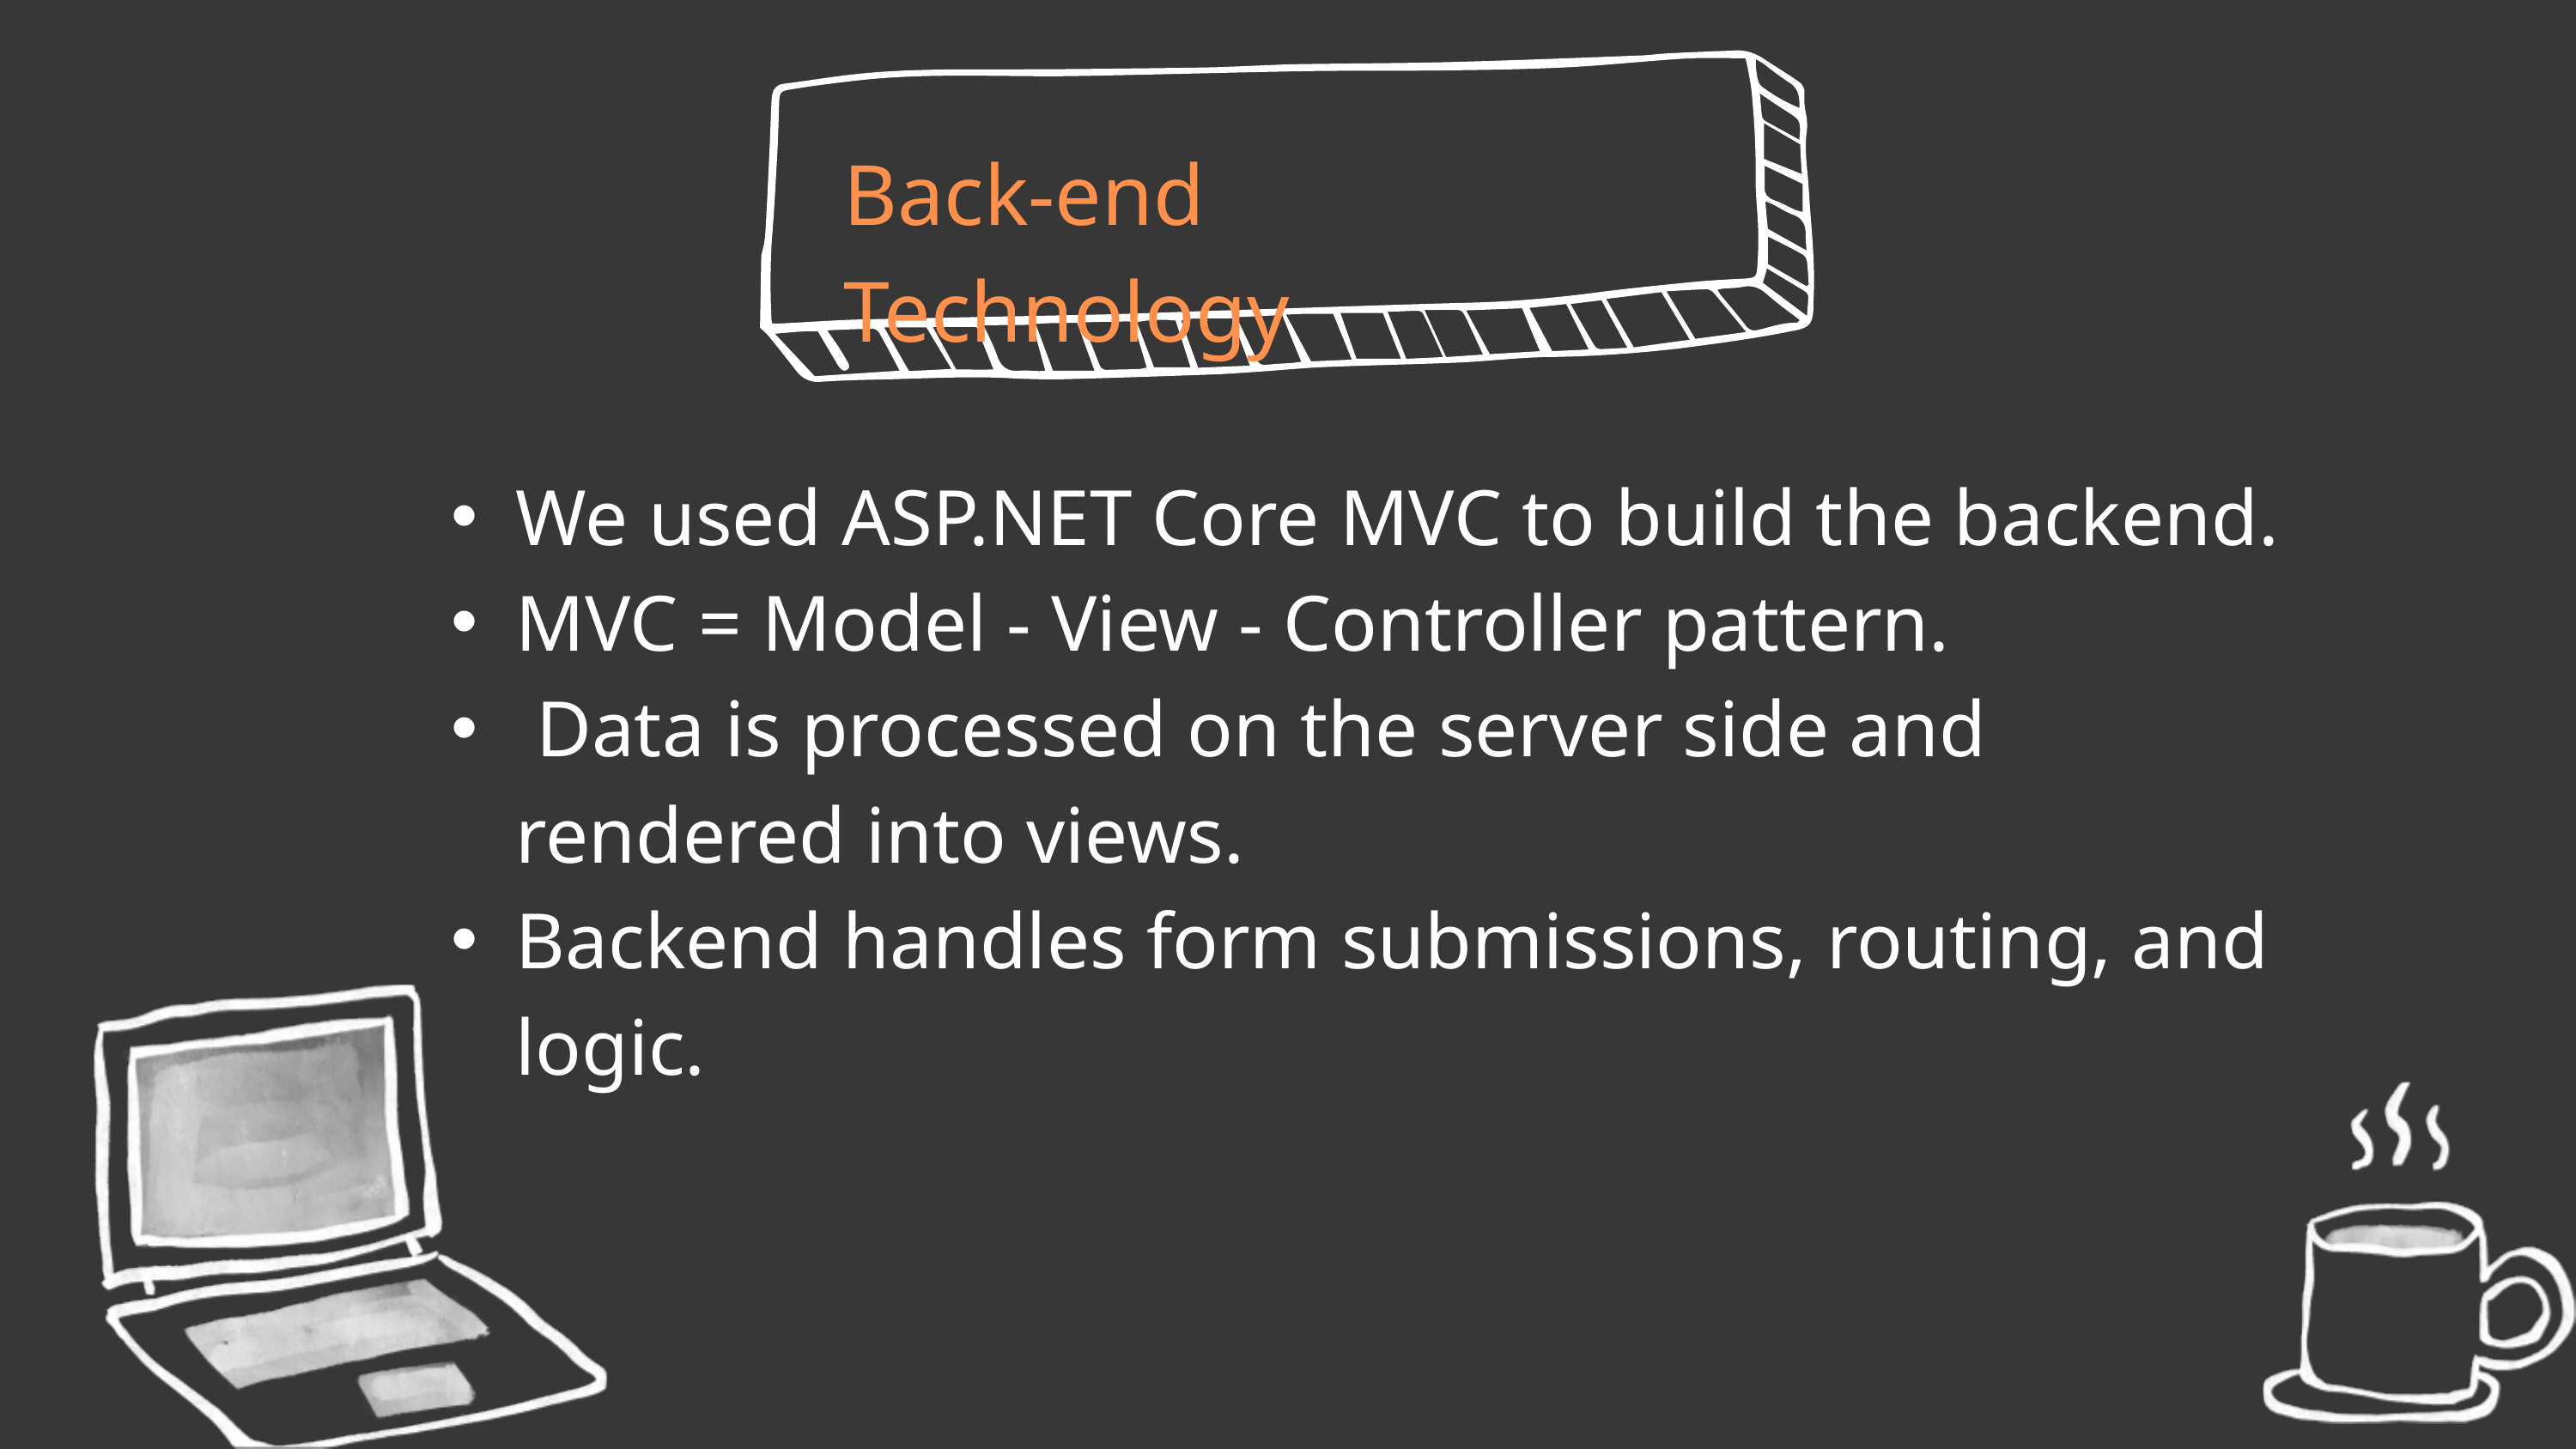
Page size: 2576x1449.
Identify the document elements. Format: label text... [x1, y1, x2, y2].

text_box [759, 48, 1817, 385]
text_box [93, 985, 609, 1449]
text_box We used ASP.NET Core MVC to build the backend. MVC = Model - View - Controller pattern. Data is processed on the server side and rendered into views. Backend handles form submissions, routing, and logic. [386, 454, 2317, 1090]
text_box [2263, 1082, 2576, 1424]
